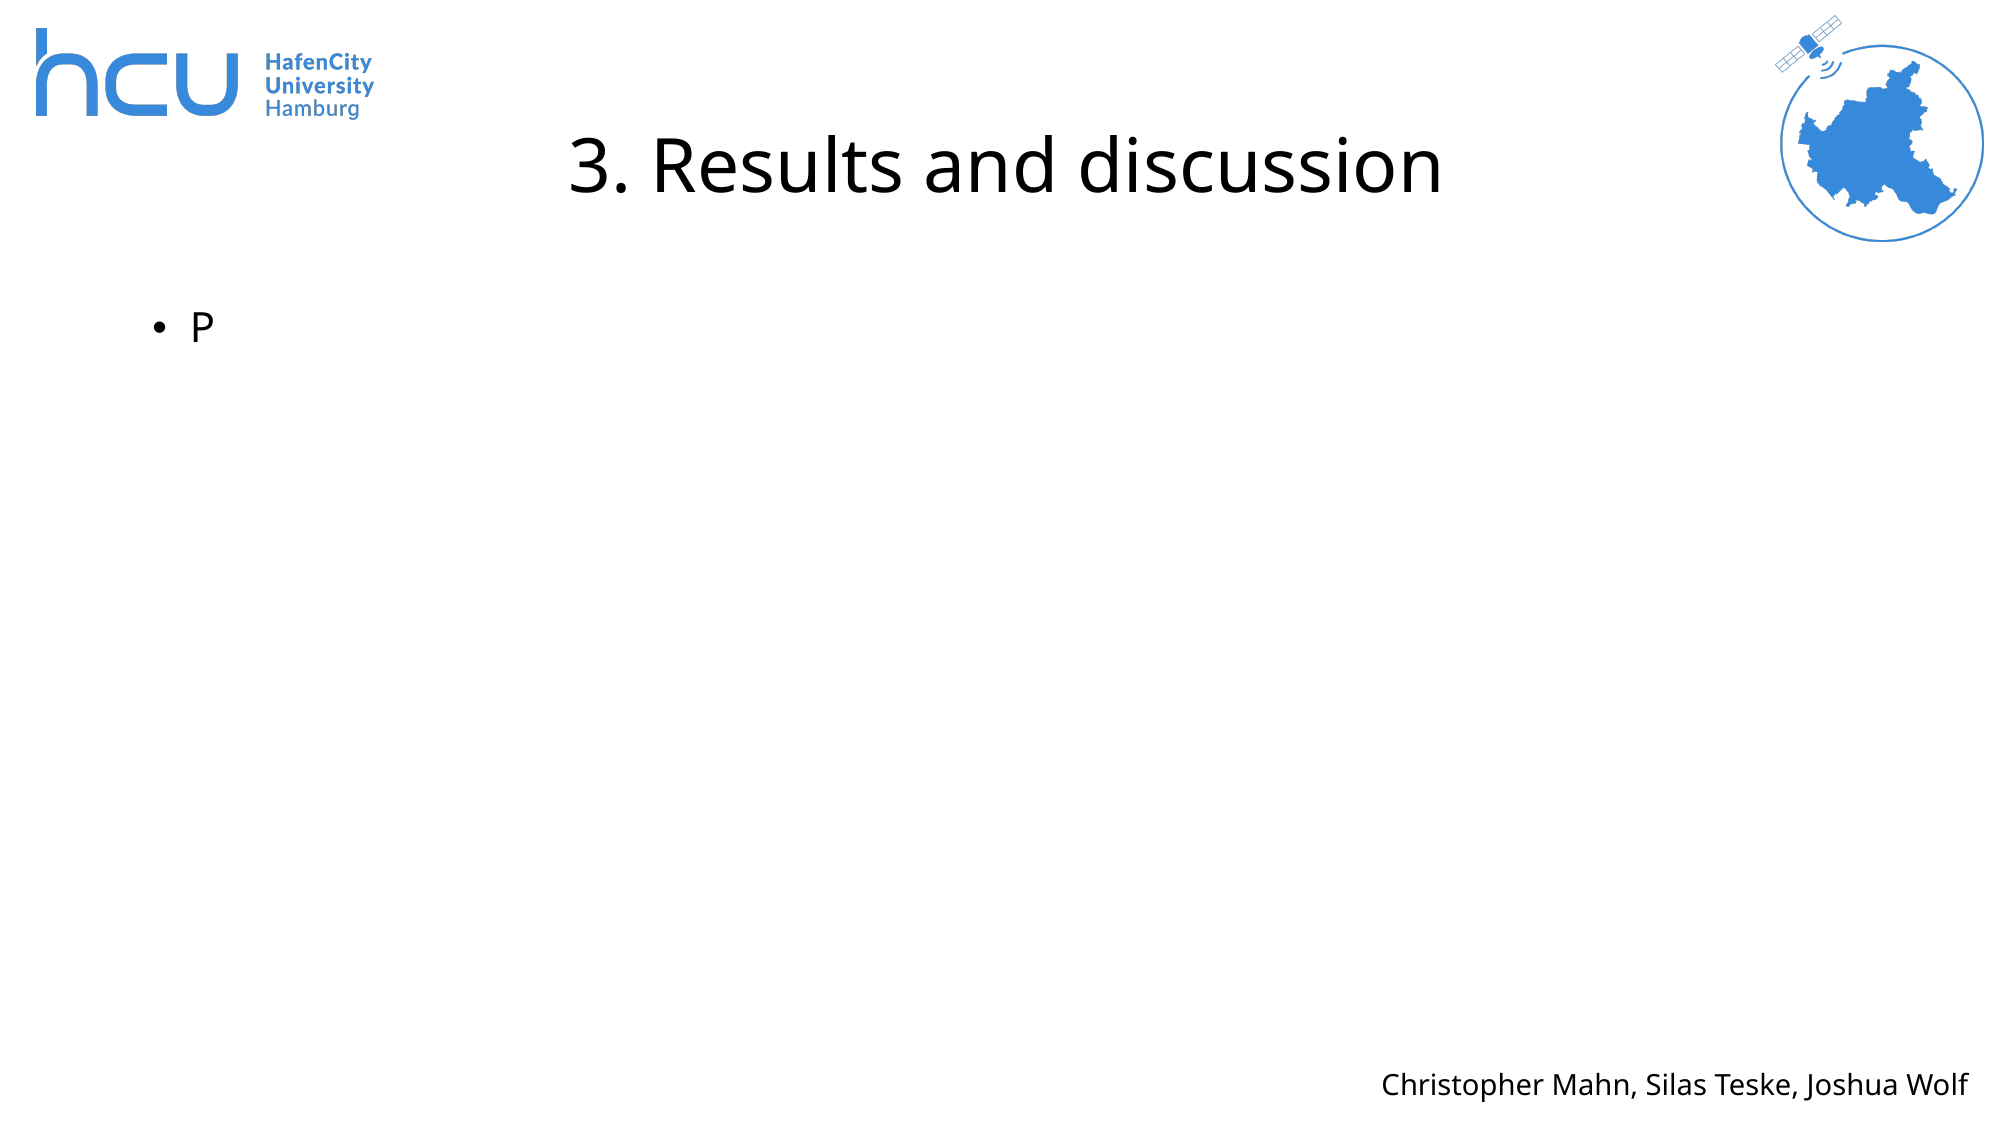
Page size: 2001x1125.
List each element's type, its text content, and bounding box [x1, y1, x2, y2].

text_box Christopher Mahn, Silas Teske, Joshua Wolf [1335, 1059, 1984, 1109]
title 3. Results and discussion [238, 59, 1776, 278]
picture [1775, 15, 1984, 242]
text_box P [137, 299, 1858, 1014]
picture [36, 28, 440, 131]
